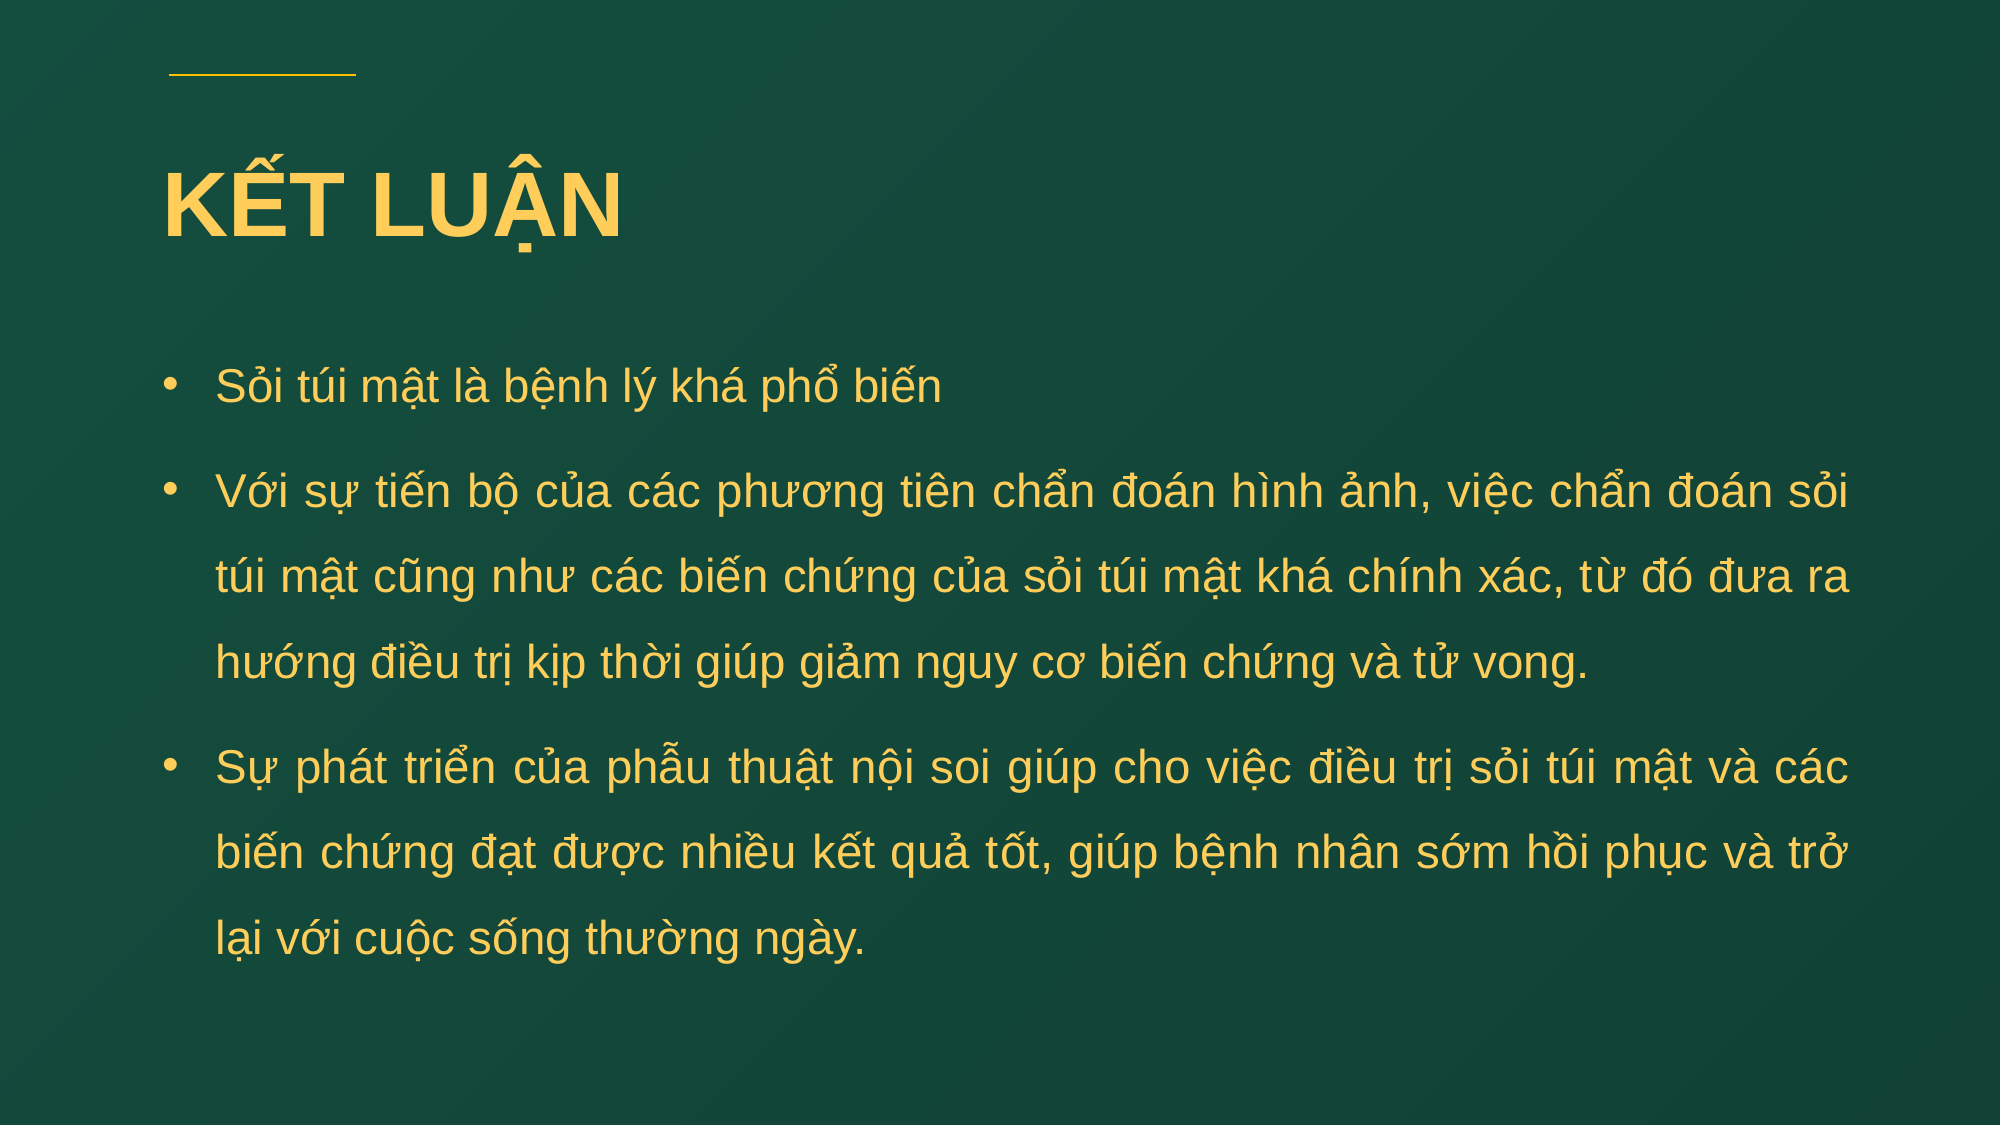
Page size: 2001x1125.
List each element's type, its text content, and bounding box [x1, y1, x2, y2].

title KẾT LUẬN [147, 94, 1814, 318]
list Sỏi túi mật là bệnh lý khá phổ biến Với sự tiến bộ của các phương tiên chẩn đoán hình ảnh, việc chẩn đoán sỏi túi mật cũng như các biến chứng của sỏi túi mật khá chính xác, từ đó đưa ra hướng điều trị kịp thời giúp giảm nguy cơ biến chứng và tử vong. Sự phát triển của phẫu thuật nội soi giúp cho việc điều trị sỏi túi mật và các biến chứng đạt được nhiều kết quả tốt, giúp bệnh nhân sớm hồi phục và trở lại với cuộc sống thường ngày. [147, 318, 1866, 972]
